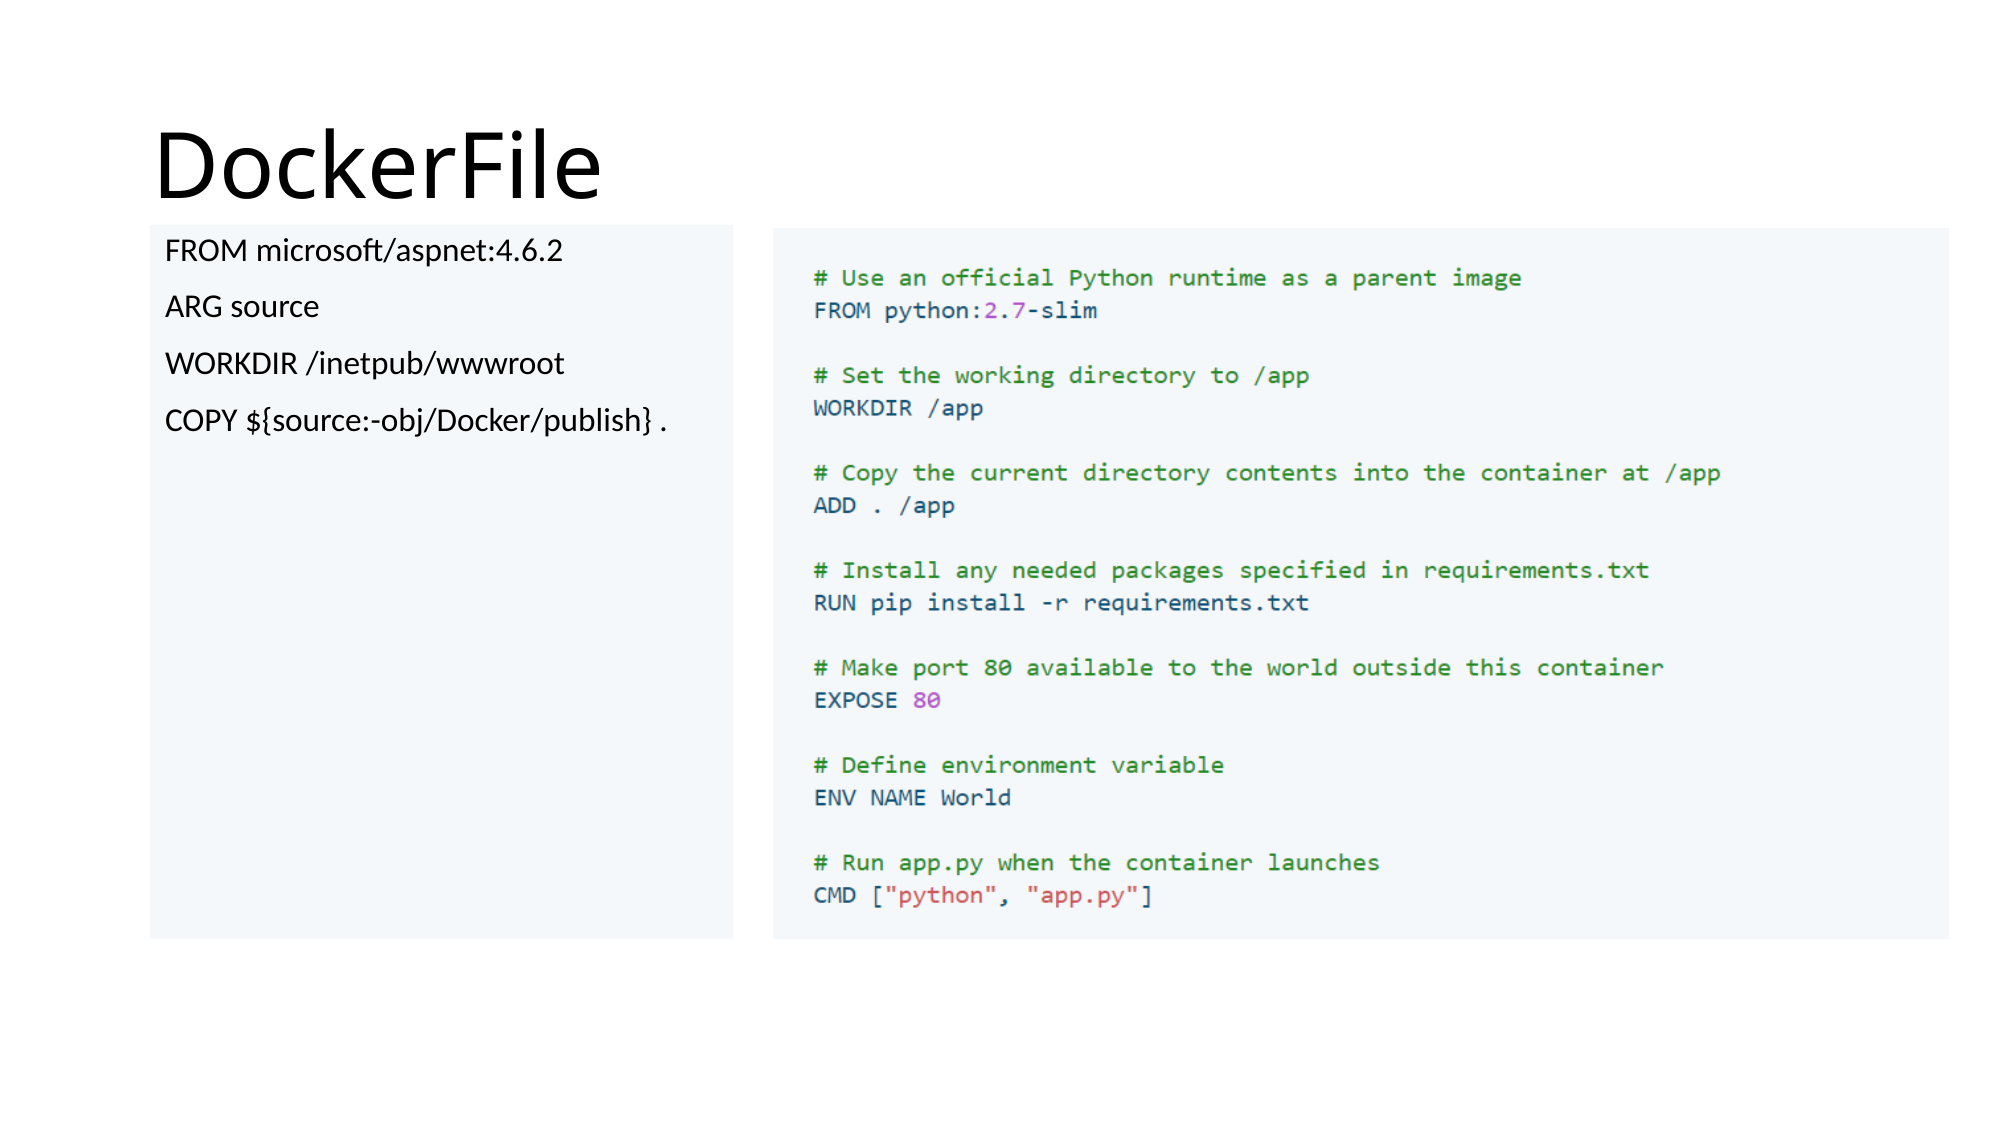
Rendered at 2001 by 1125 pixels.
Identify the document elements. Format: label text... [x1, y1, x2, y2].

list FROM microsoft/aspnet:4.6.2 ARG source WORKDIR /inetpub/wwwroot COPY ${source:-obj/Docker/publish} . [150, 224, 734, 939]
title DockerFile [137, 59, 1863, 278]
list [772, 228, 1949, 939]
